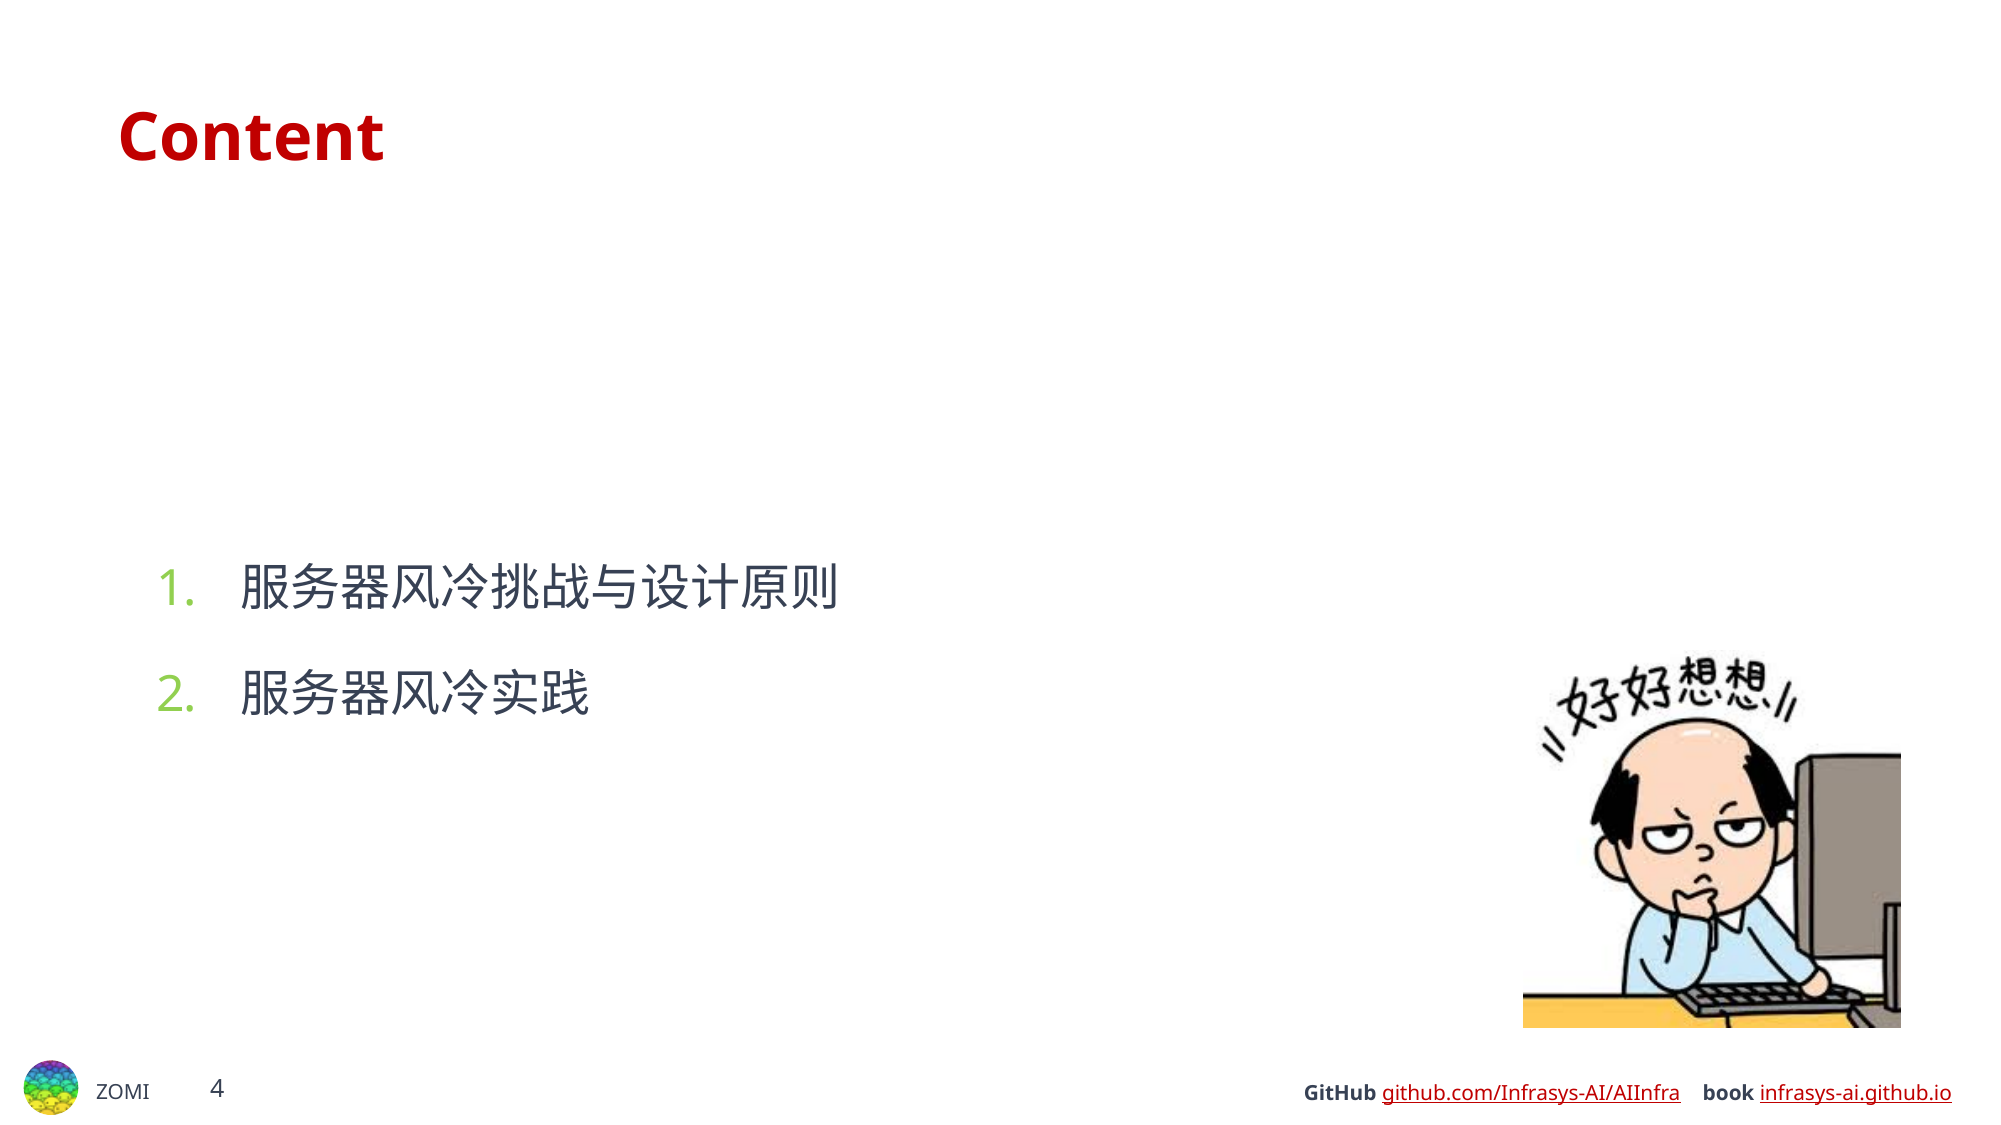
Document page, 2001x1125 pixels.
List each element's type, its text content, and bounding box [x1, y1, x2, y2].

list 服务器风冷挑战与设计原则 服务器风冷实践 [102, 204, 1901, 1043]
picture [23, 1060, 79, 1115]
title Content [102, 85, 1901, 183]
